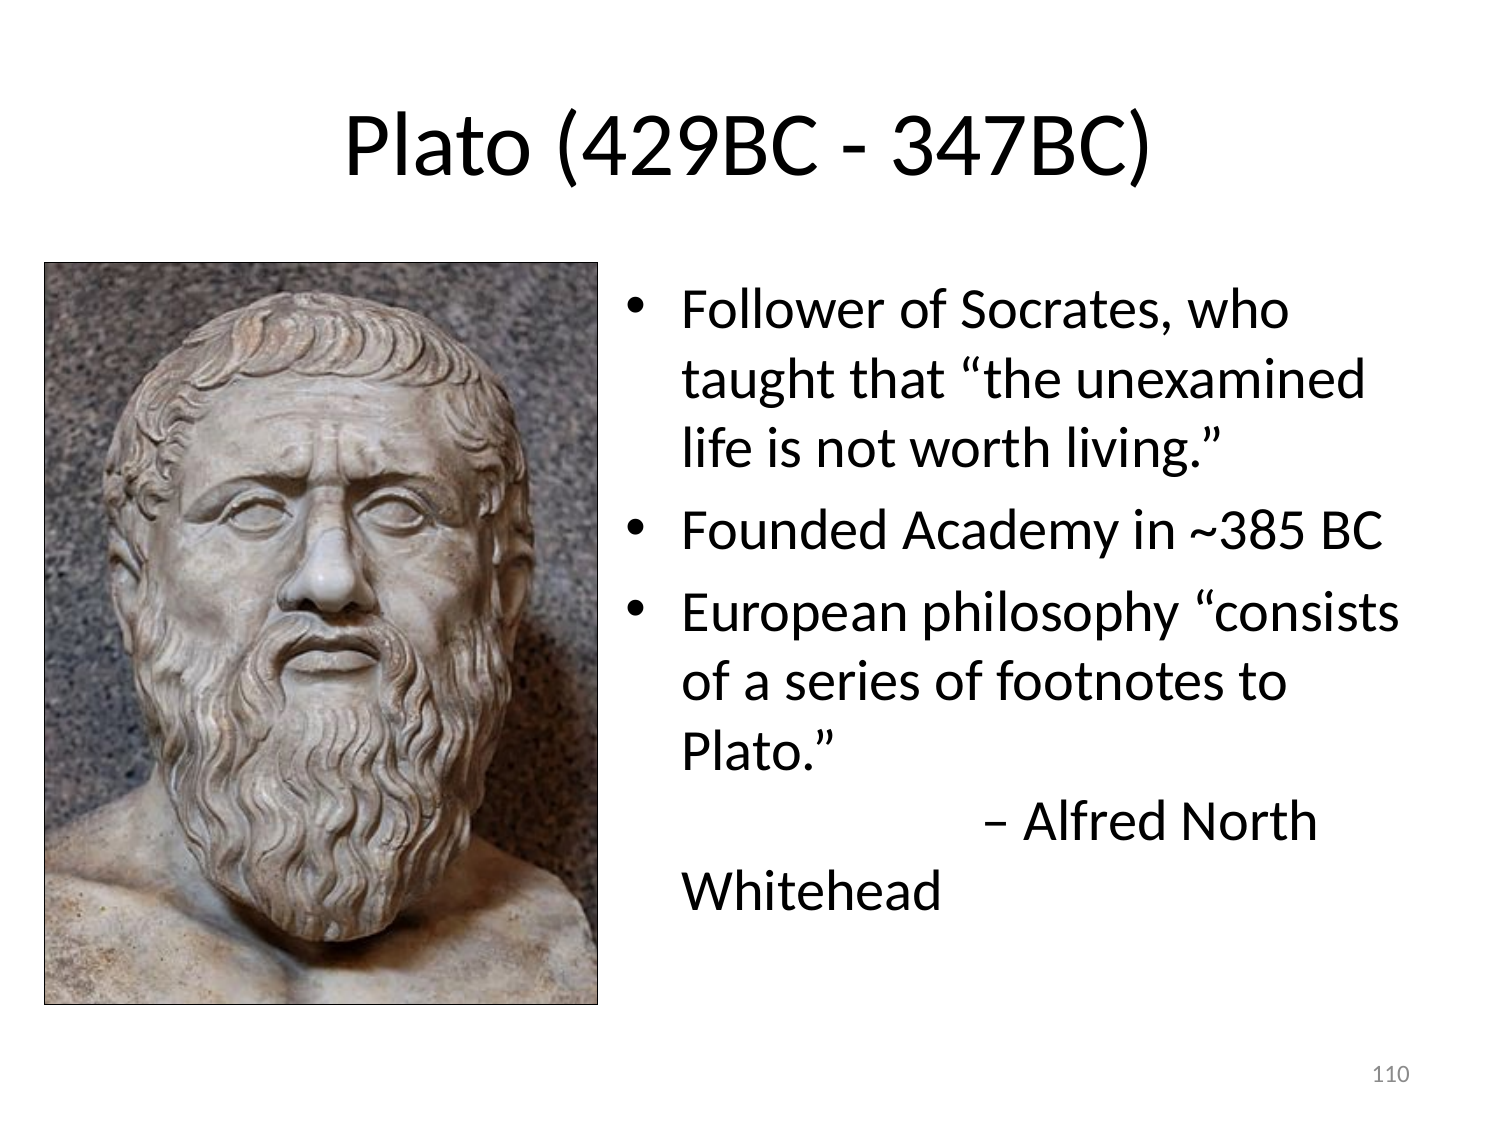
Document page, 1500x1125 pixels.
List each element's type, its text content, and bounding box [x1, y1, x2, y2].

list Follower of Socrates, who taught that “the unexamined life is not worth living.” Founded Academy in ~385 BC European philosophy “consists of a series of footnotes to Plato.” – Alfred North Whitehead [610, 262, 1456, 1005]
title Plato (429BC - 347BC) [75, 45, 1425, 233]
slide_number 110 [1074, 1042, 1425, 1103]
picture [44, 262, 599, 1006]
